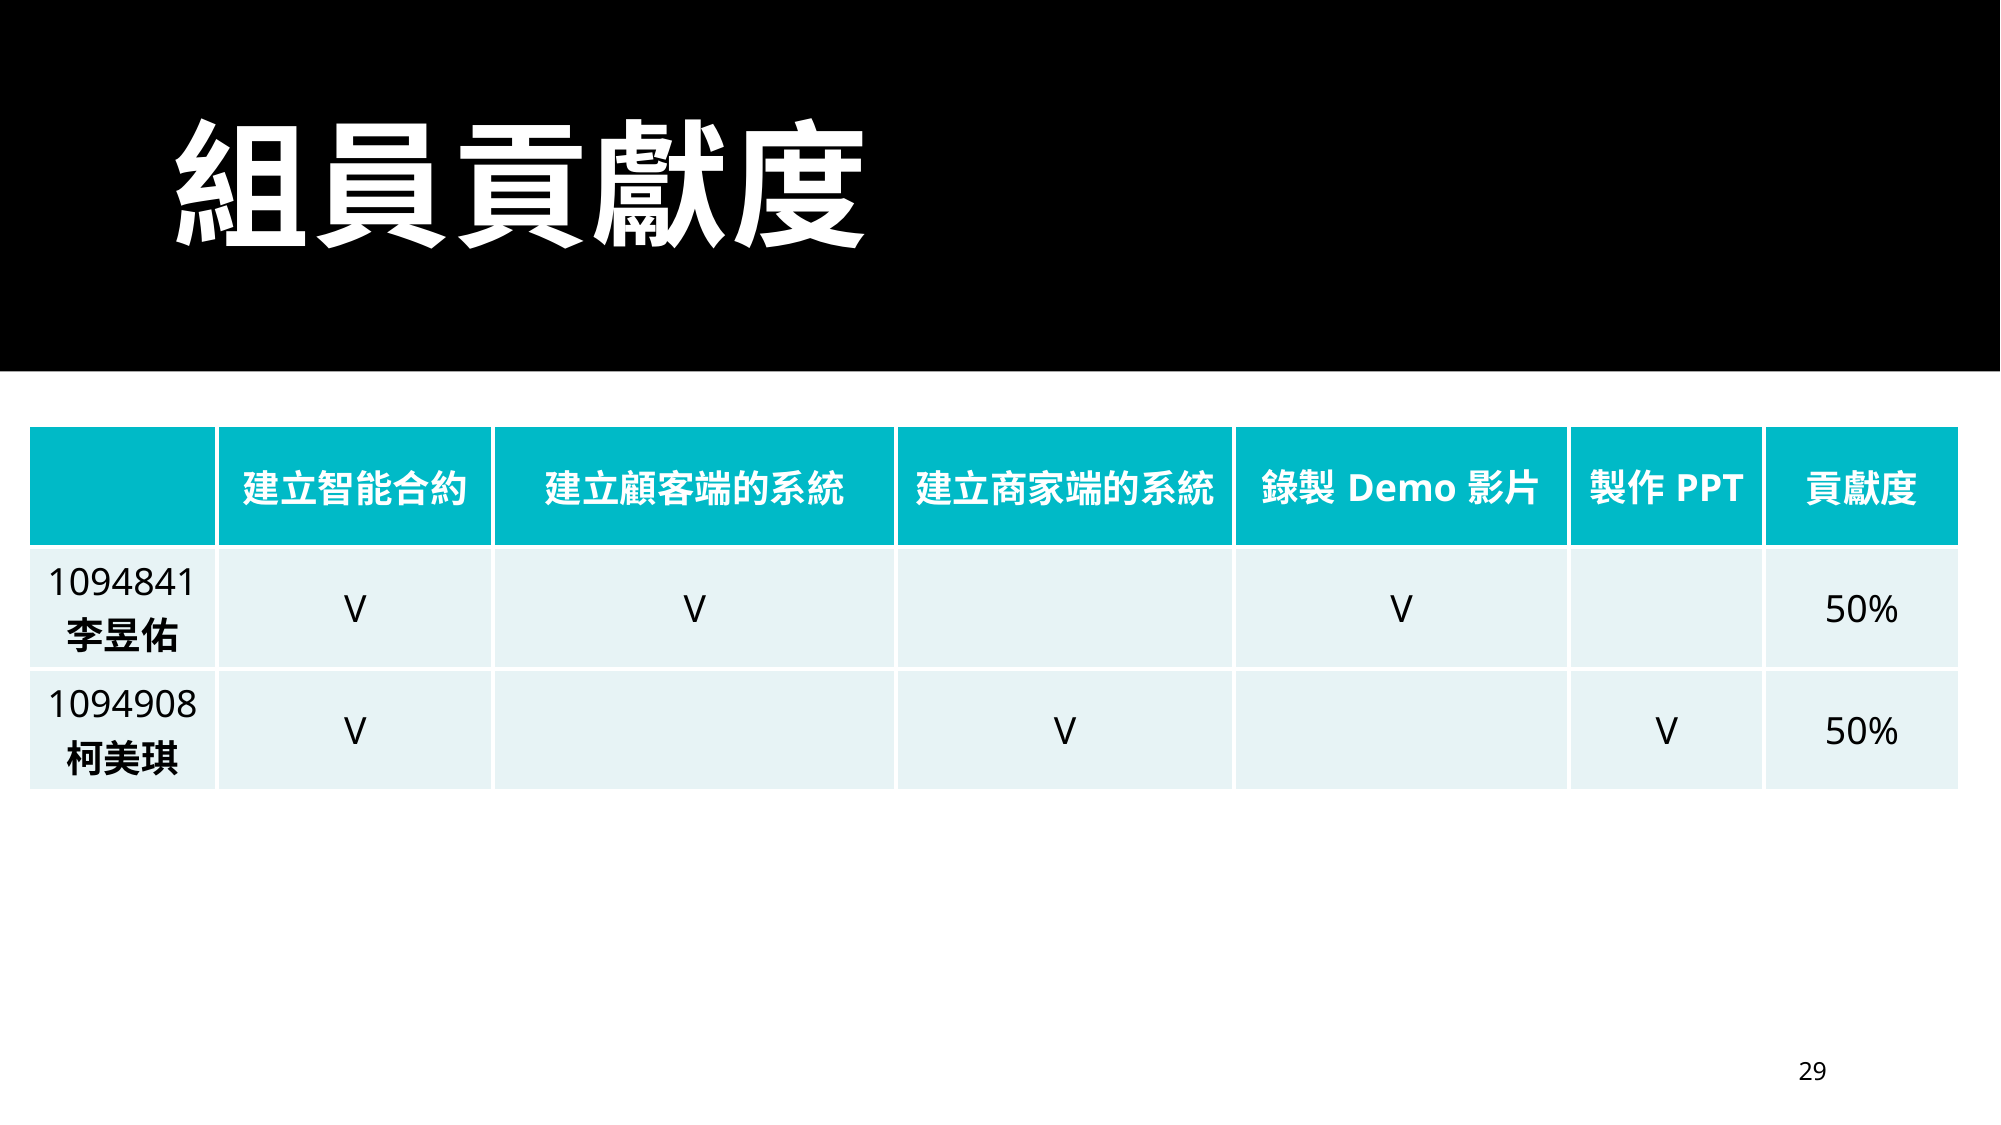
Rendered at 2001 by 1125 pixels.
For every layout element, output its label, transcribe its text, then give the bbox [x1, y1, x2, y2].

table_cell V [1236, 549, 1567, 667]
table_header 建立商家端的系統​ [898, 427, 1232, 545]
table_header 建立智能合約 [219, 427, 491, 545]
table_cell 1094841 李昱佑 [30, 549, 215, 667]
table_cell V [495, 549, 894, 667]
table_header 建立顧客端的系統 [495, 427, 894, 545]
title 組員貢獻度 [157, 52, 1842, 332]
table_cell [1236, 671, 1567, 789]
table_header 貢獻度 [1766, 427, 1958, 545]
table_cell V [1571, 671, 1762, 789]
table_header 錄製Demo影片 [1236, 427, 1567, 545]
table_header 製作PPT [1571, 427, 1762, 545]
table_cell 50% [1766, 671, 1958, 789]
table_cell 1094908 柯美琪​ [30, 671, 215, 789]
table_cell [1571, 549, 1762, 667]
table_cell 50% [1766, 549, 1958, 667]
table_cell [898, 549, 1232, 667]
table_header ​ [30, 427, 215, 545]
table_cell V [219, 549, 491, 667]
table_cell [495, 671, 894, 789]
slide_number 29 [1688, 1042, 1842, 1103]
table_cell V [898, 671, 1232, 789]
table_cell V [219, 671, 491, 789]
